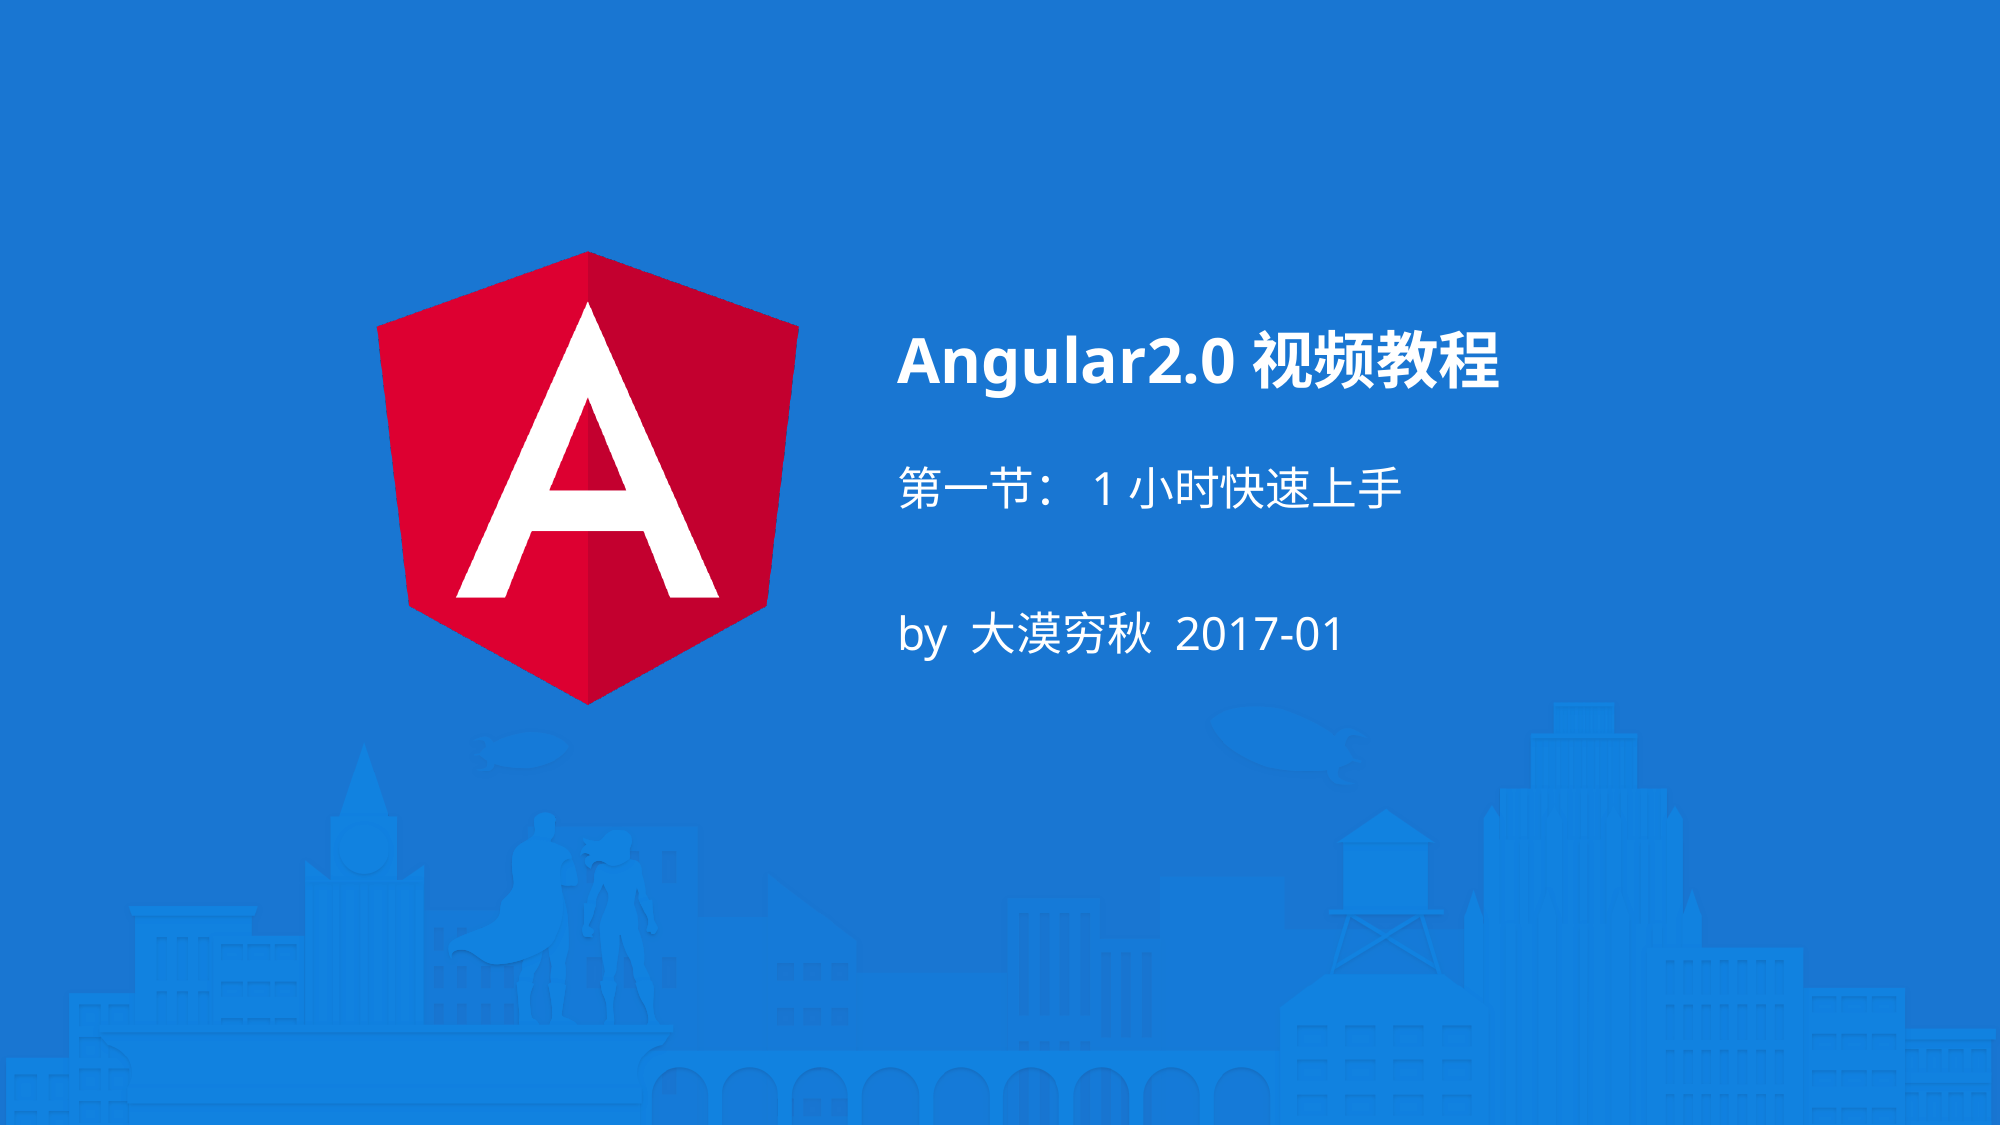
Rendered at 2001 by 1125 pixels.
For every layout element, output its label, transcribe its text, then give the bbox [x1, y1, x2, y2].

picture [0, 235, 2000, 1125]
text_box by 大漠穷秋 2017-01 [877, 557, 1948, 656]
title Angular2.0视频教程 [877, 171, 1948, 416]
subtitle 第一节：1小时快速上手 [877, 439, 1948, 538]
